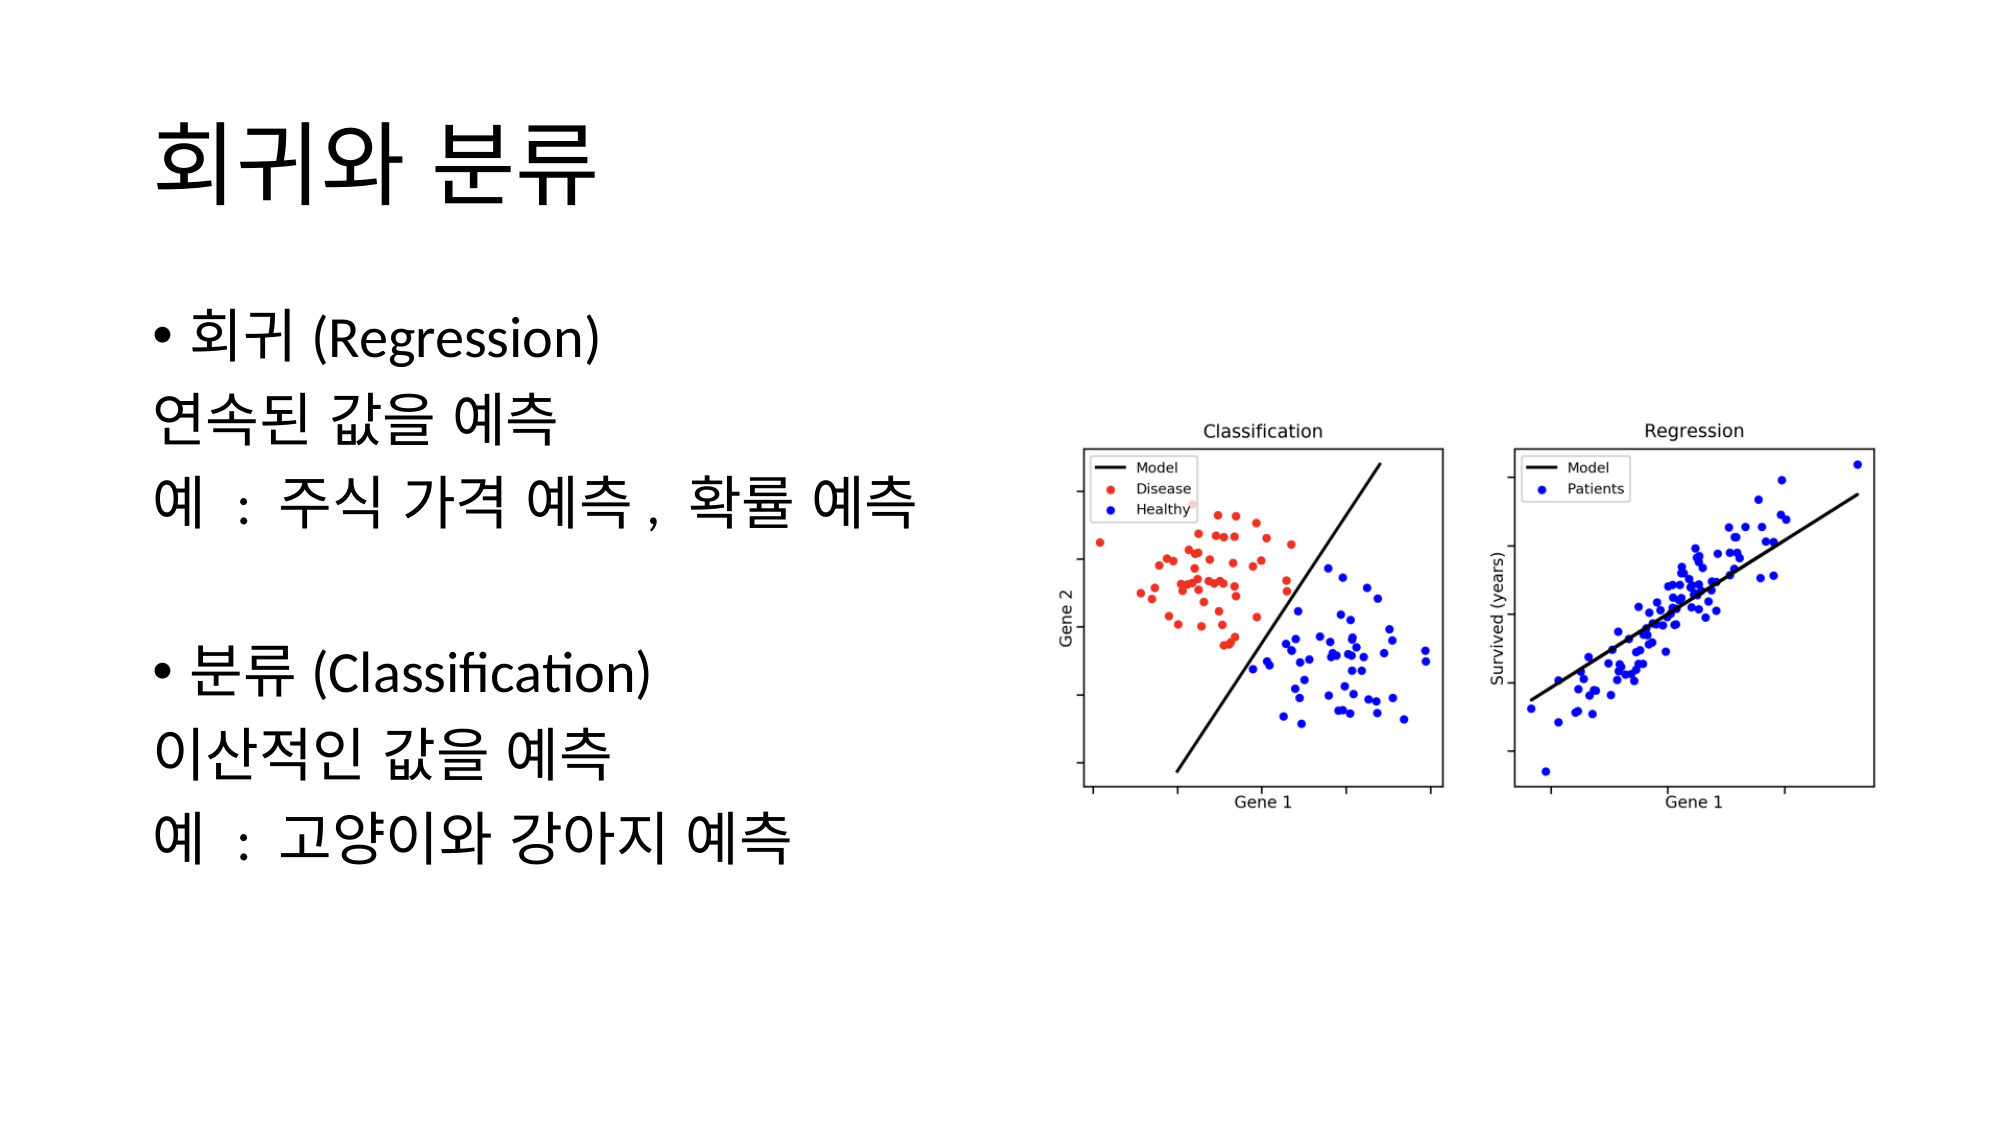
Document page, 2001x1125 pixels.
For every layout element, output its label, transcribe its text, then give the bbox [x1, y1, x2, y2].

list 회귀(Regression) 연속된 값을 예측 예 : 주식 가격 예측, 확률 예측 분류(Classification) 이산적인 값을 예측 예 : 고양이와 강아지 예측 [137, 299, 1863, 1014]
picture [1047, 412, 1890, 815]
title 회귀와 분류 [137, 59, 1863, 278]
